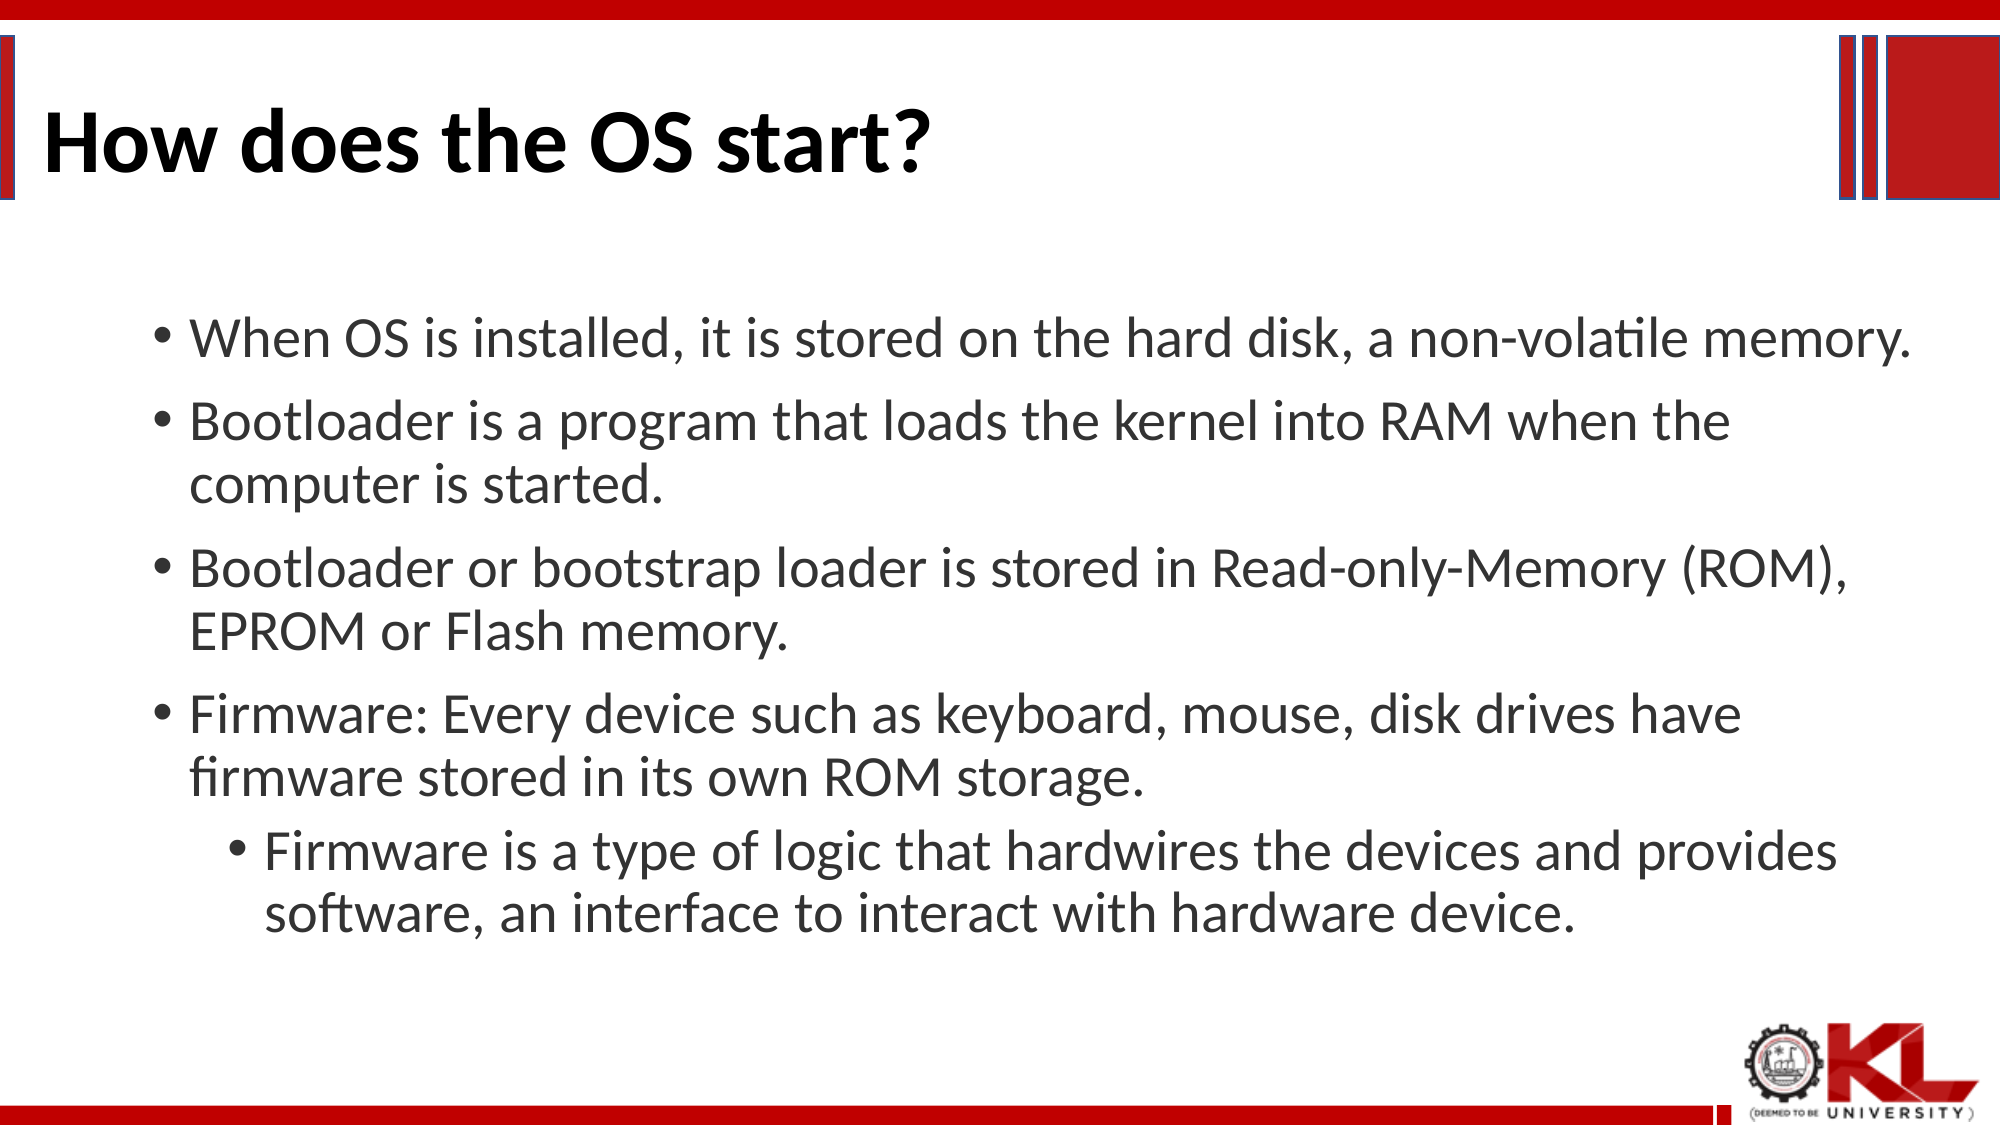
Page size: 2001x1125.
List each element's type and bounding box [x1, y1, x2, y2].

text_box [0, 0, 2000, 1125]
